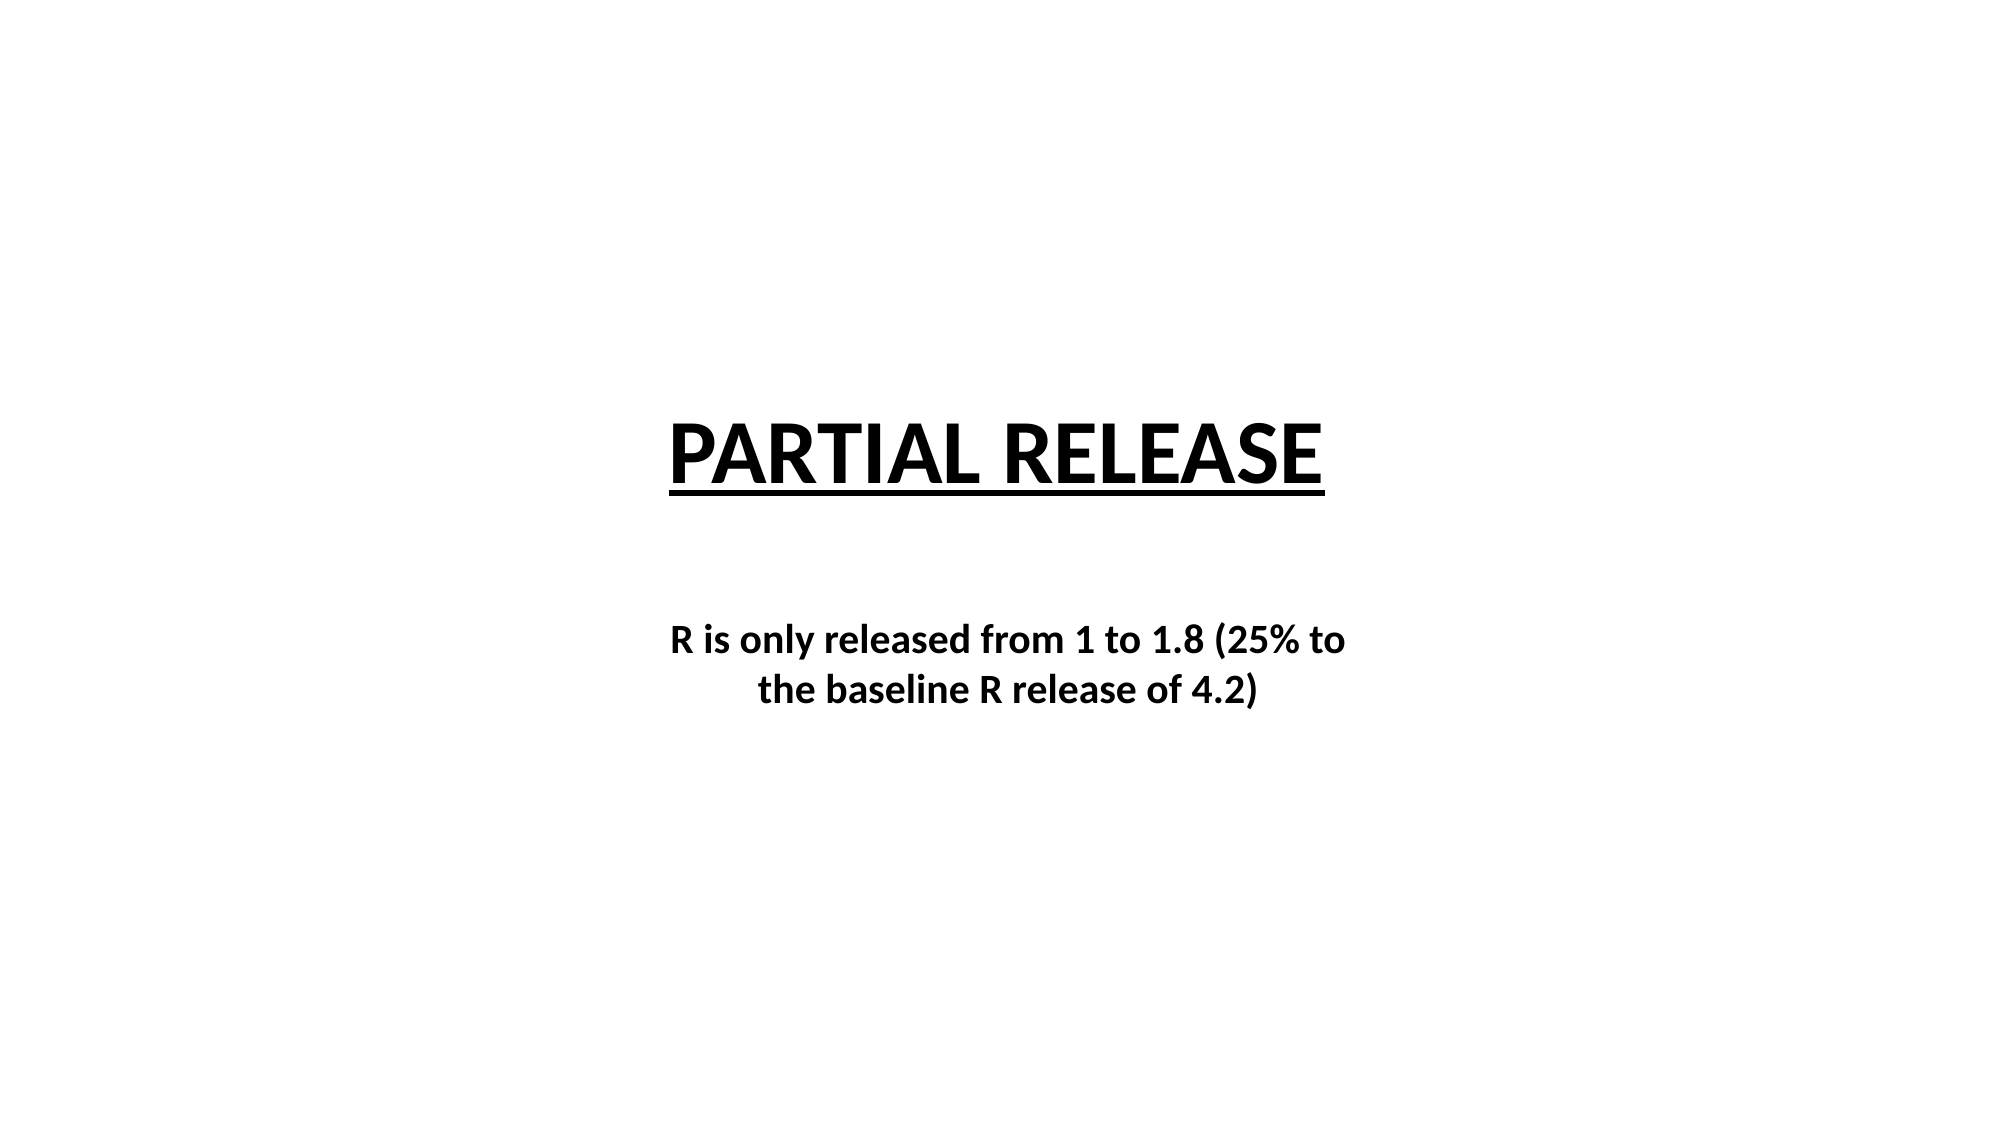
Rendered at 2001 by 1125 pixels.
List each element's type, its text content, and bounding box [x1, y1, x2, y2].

text_box PARTIAL RELEASE R is only released from 1 to 1.8 (25% to the baseline R release of 4.2) [653, 384, 1364, 720]
